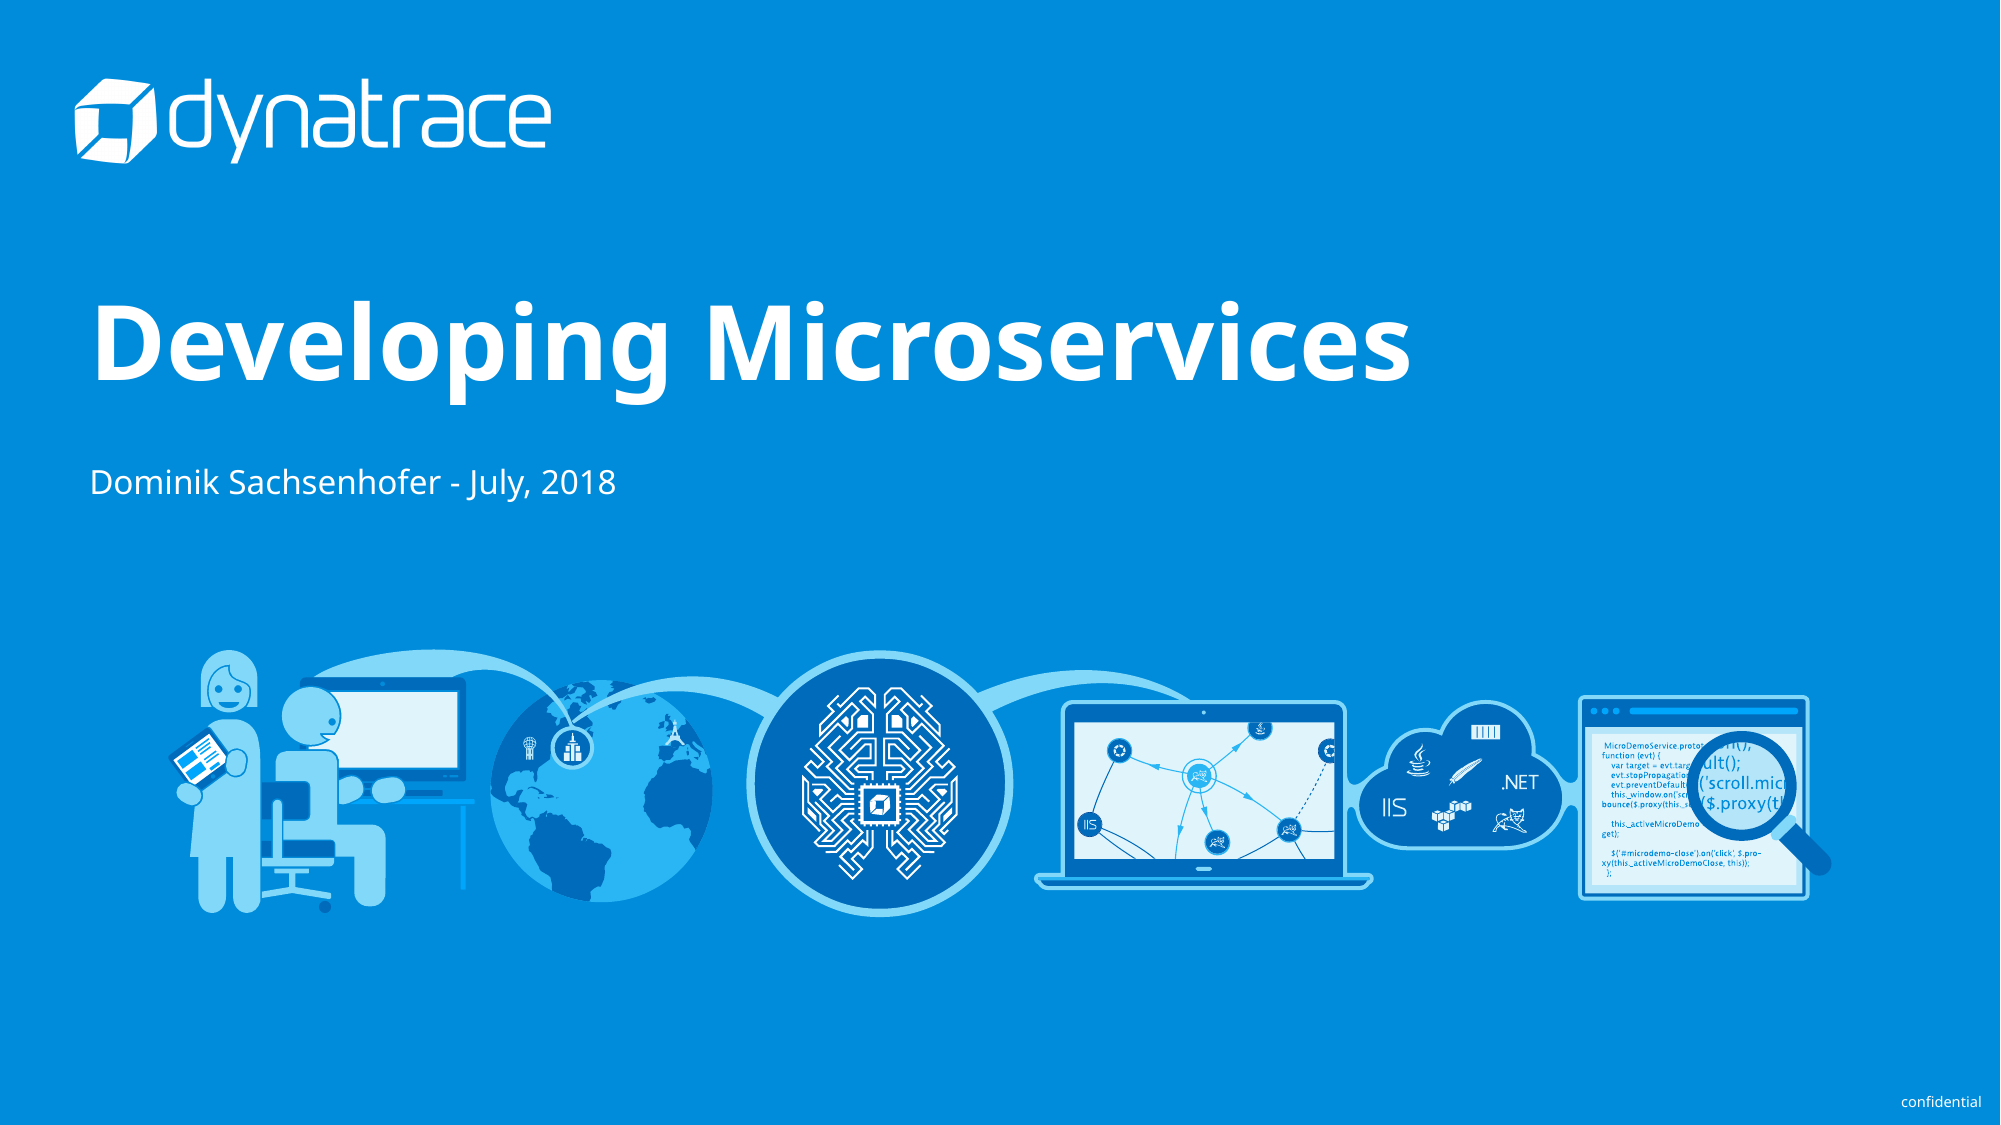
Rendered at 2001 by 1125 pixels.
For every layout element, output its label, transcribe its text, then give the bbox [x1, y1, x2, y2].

title Developing Microservices [74, 283, 1922, 426]
list Dominik Sachsenhofer - July, 2018 [74, 435, 1922, 575]
picture [74, 78, 551, 164]
